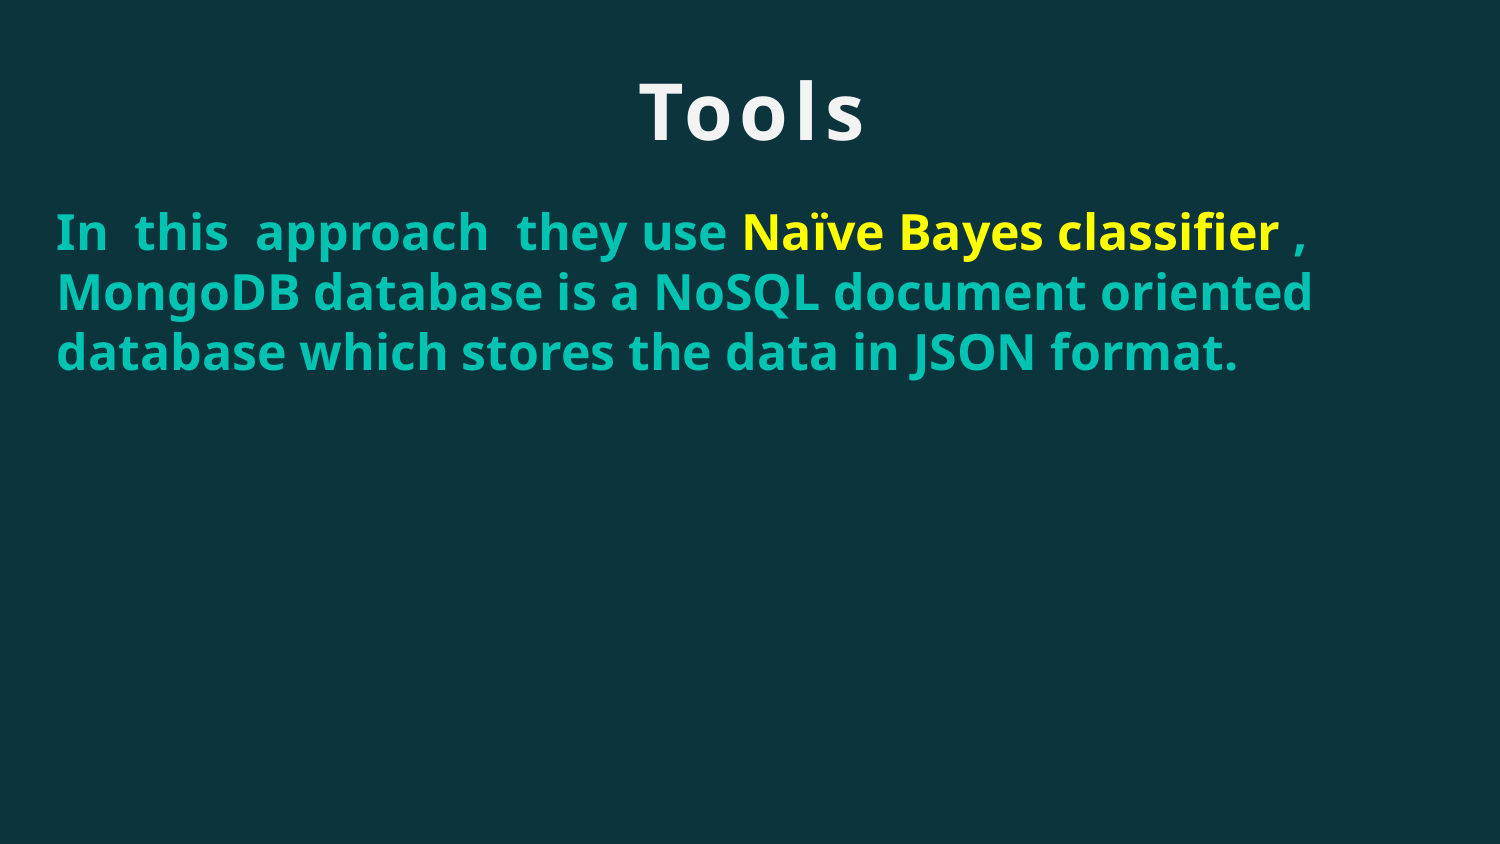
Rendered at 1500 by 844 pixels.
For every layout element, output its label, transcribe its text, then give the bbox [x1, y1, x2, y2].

text_box In this approach they use Naïve Bayes classifier , MongoDB database is a NoSQL document oriented database which stores the data in JSON format. [41, 193, 1377, 389]
title Tools [75, 47, 1428, 173]
